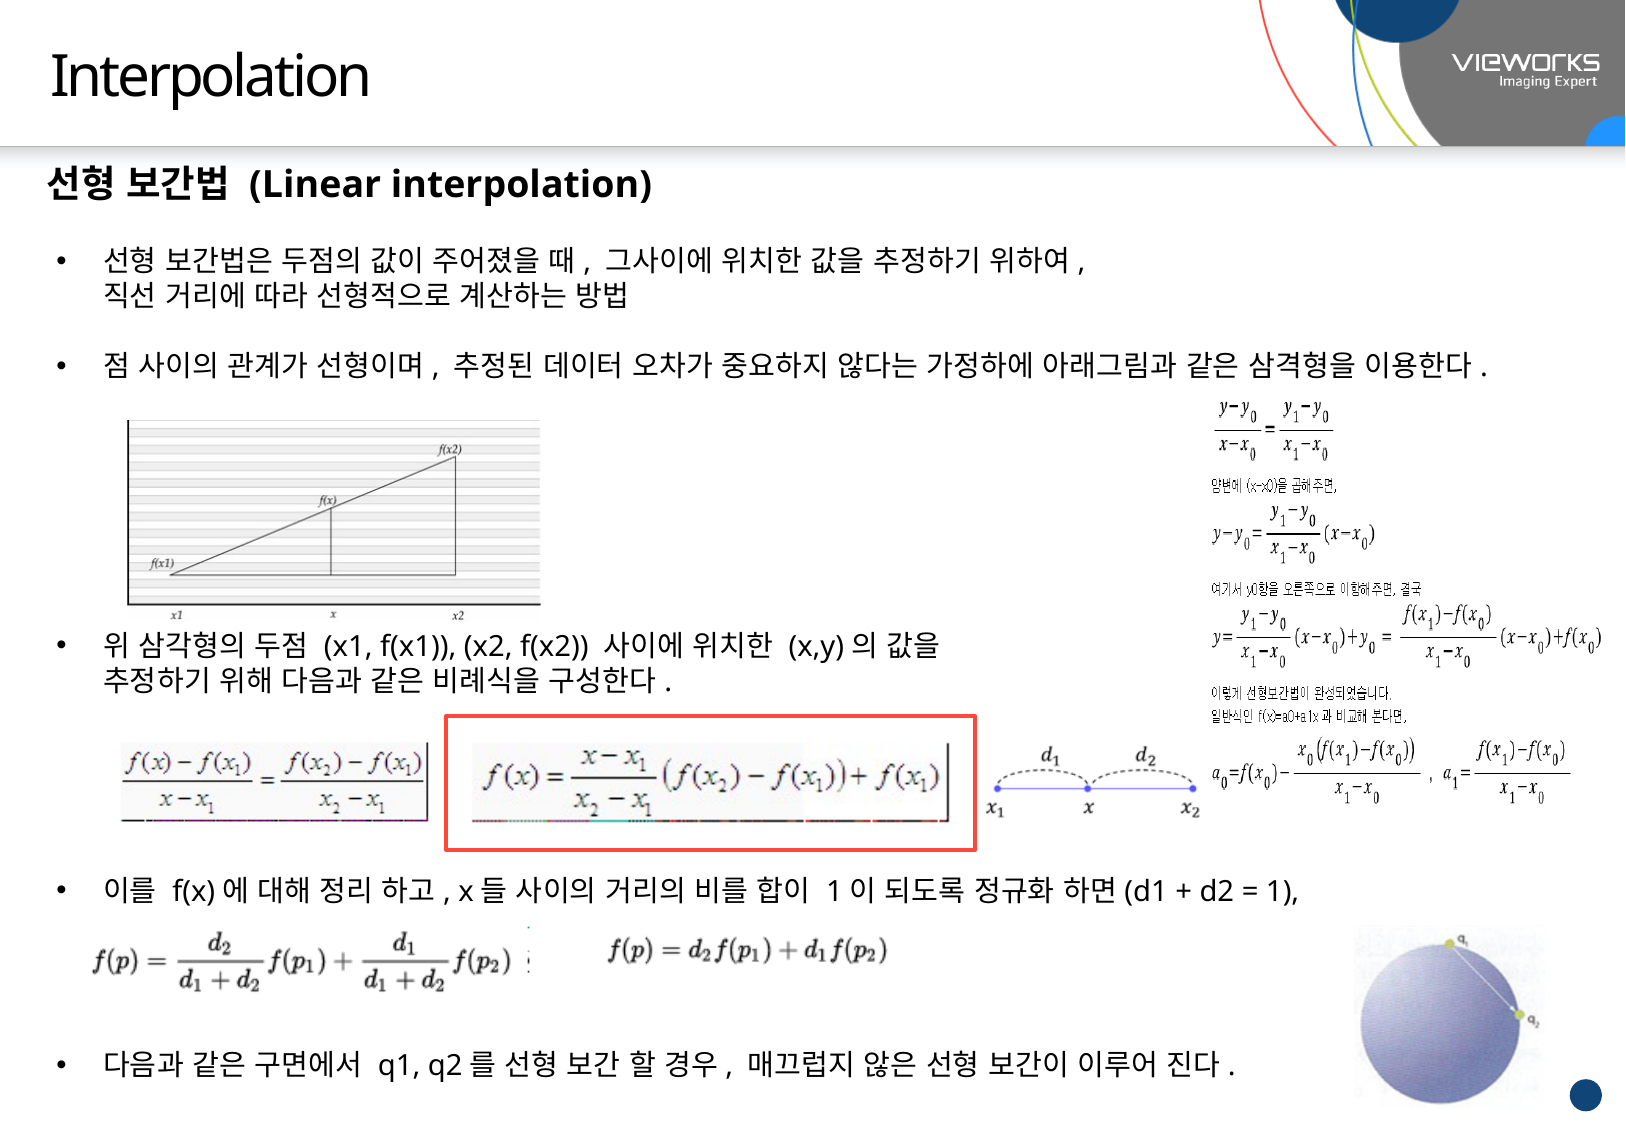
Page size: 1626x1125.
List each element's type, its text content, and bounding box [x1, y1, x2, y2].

picture [977, 396, 1605, 830]
picture [78, 908, 539, 1006]
picture [126, 420, 541, 626]
picture [469, 738, 953, 829]
picture [115, 738, 433, 829]
text_box 선형 보간법 (Linear interpolation) [31, 152, 955, 213]
text_box 선형 보간법은 두점의 값이 주어졌을 때, 그사이에 위치한 값을 추정하기 위하여, 직선 거리에 따라 선형적으로 계산하는 방법 점 사이의 관계가 선형이며, 추정된 데이터 오차가 중요하지 않다는 가정하에 아래그림과 같은 삼격형을 이용한다. 위 삼각형의 두점 (x1, f(x1)), (x2, f(x2)) 사이에 위치한 (x,y)의 값을 추정하기 위해 다음과 같은 비례식을 구성한다. 이를 f(x)에 대해 정리 하고, x들 사이의 거리의 비를 합이 1이 되도록 정규화 하면(d1 + d2 = 1), 다음과 같이 정리된다. 다음과 같은 구면에서 q1, q2를 선형 보간 할 경우, 매끄럽지 않은 선형 보간이 이루어 진다. [41, 235, 1604, 1125]
picture [1354, 923, 1546, 1111]
picture [1255, 0, 1625, 146]
text_box [444, 714, 977, 852]
picture [599, 922, 904, 978]
title Interpolation [35, 24, 1498, 123]
